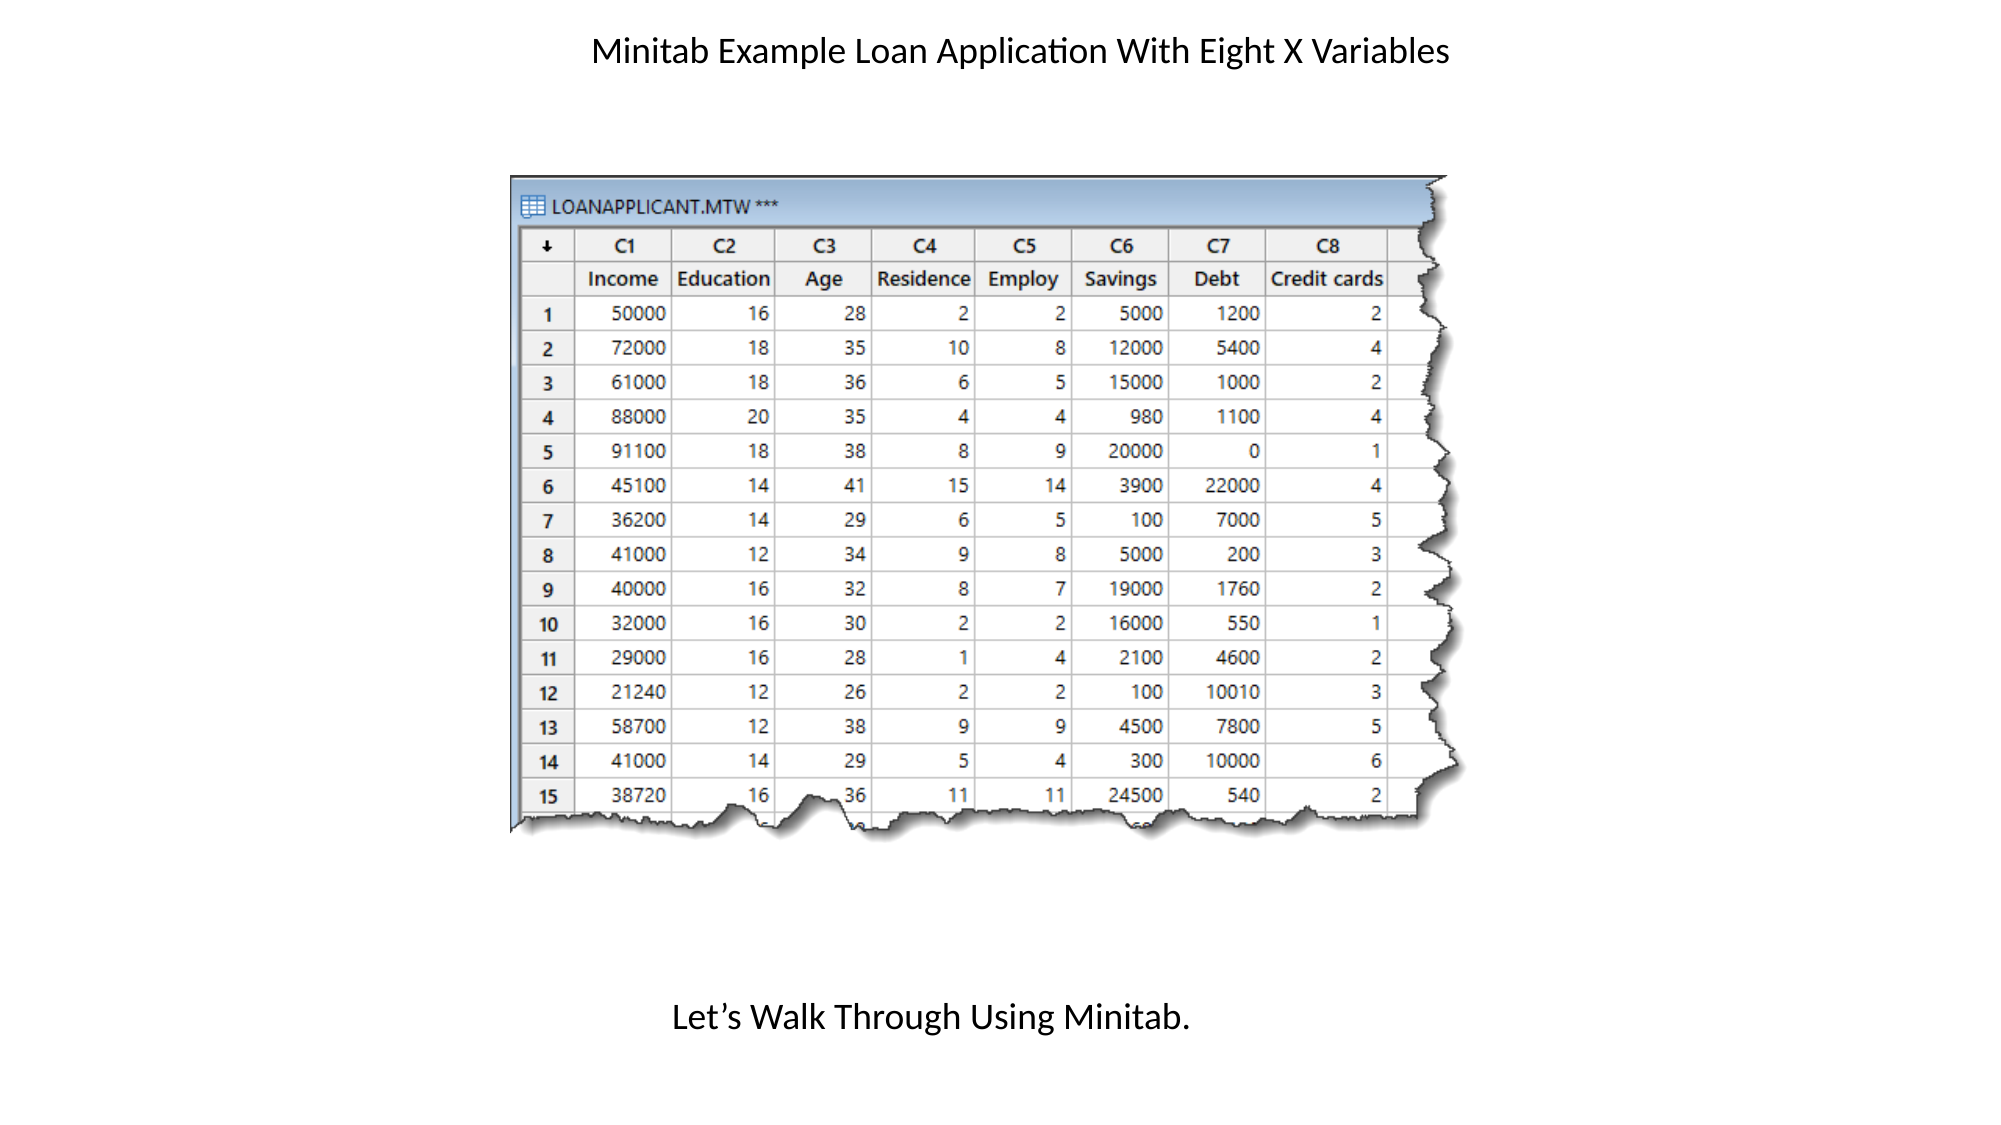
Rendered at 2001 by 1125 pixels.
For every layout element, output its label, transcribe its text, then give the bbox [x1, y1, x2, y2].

text_box Minitab Example Loan Application With Eight X Variables [263, 18, 1780, 79]
picture [510, 175, 1490, 869]
text_box Let’s Walk Through Using Minitab. [657, 985, 2000, 1045]
